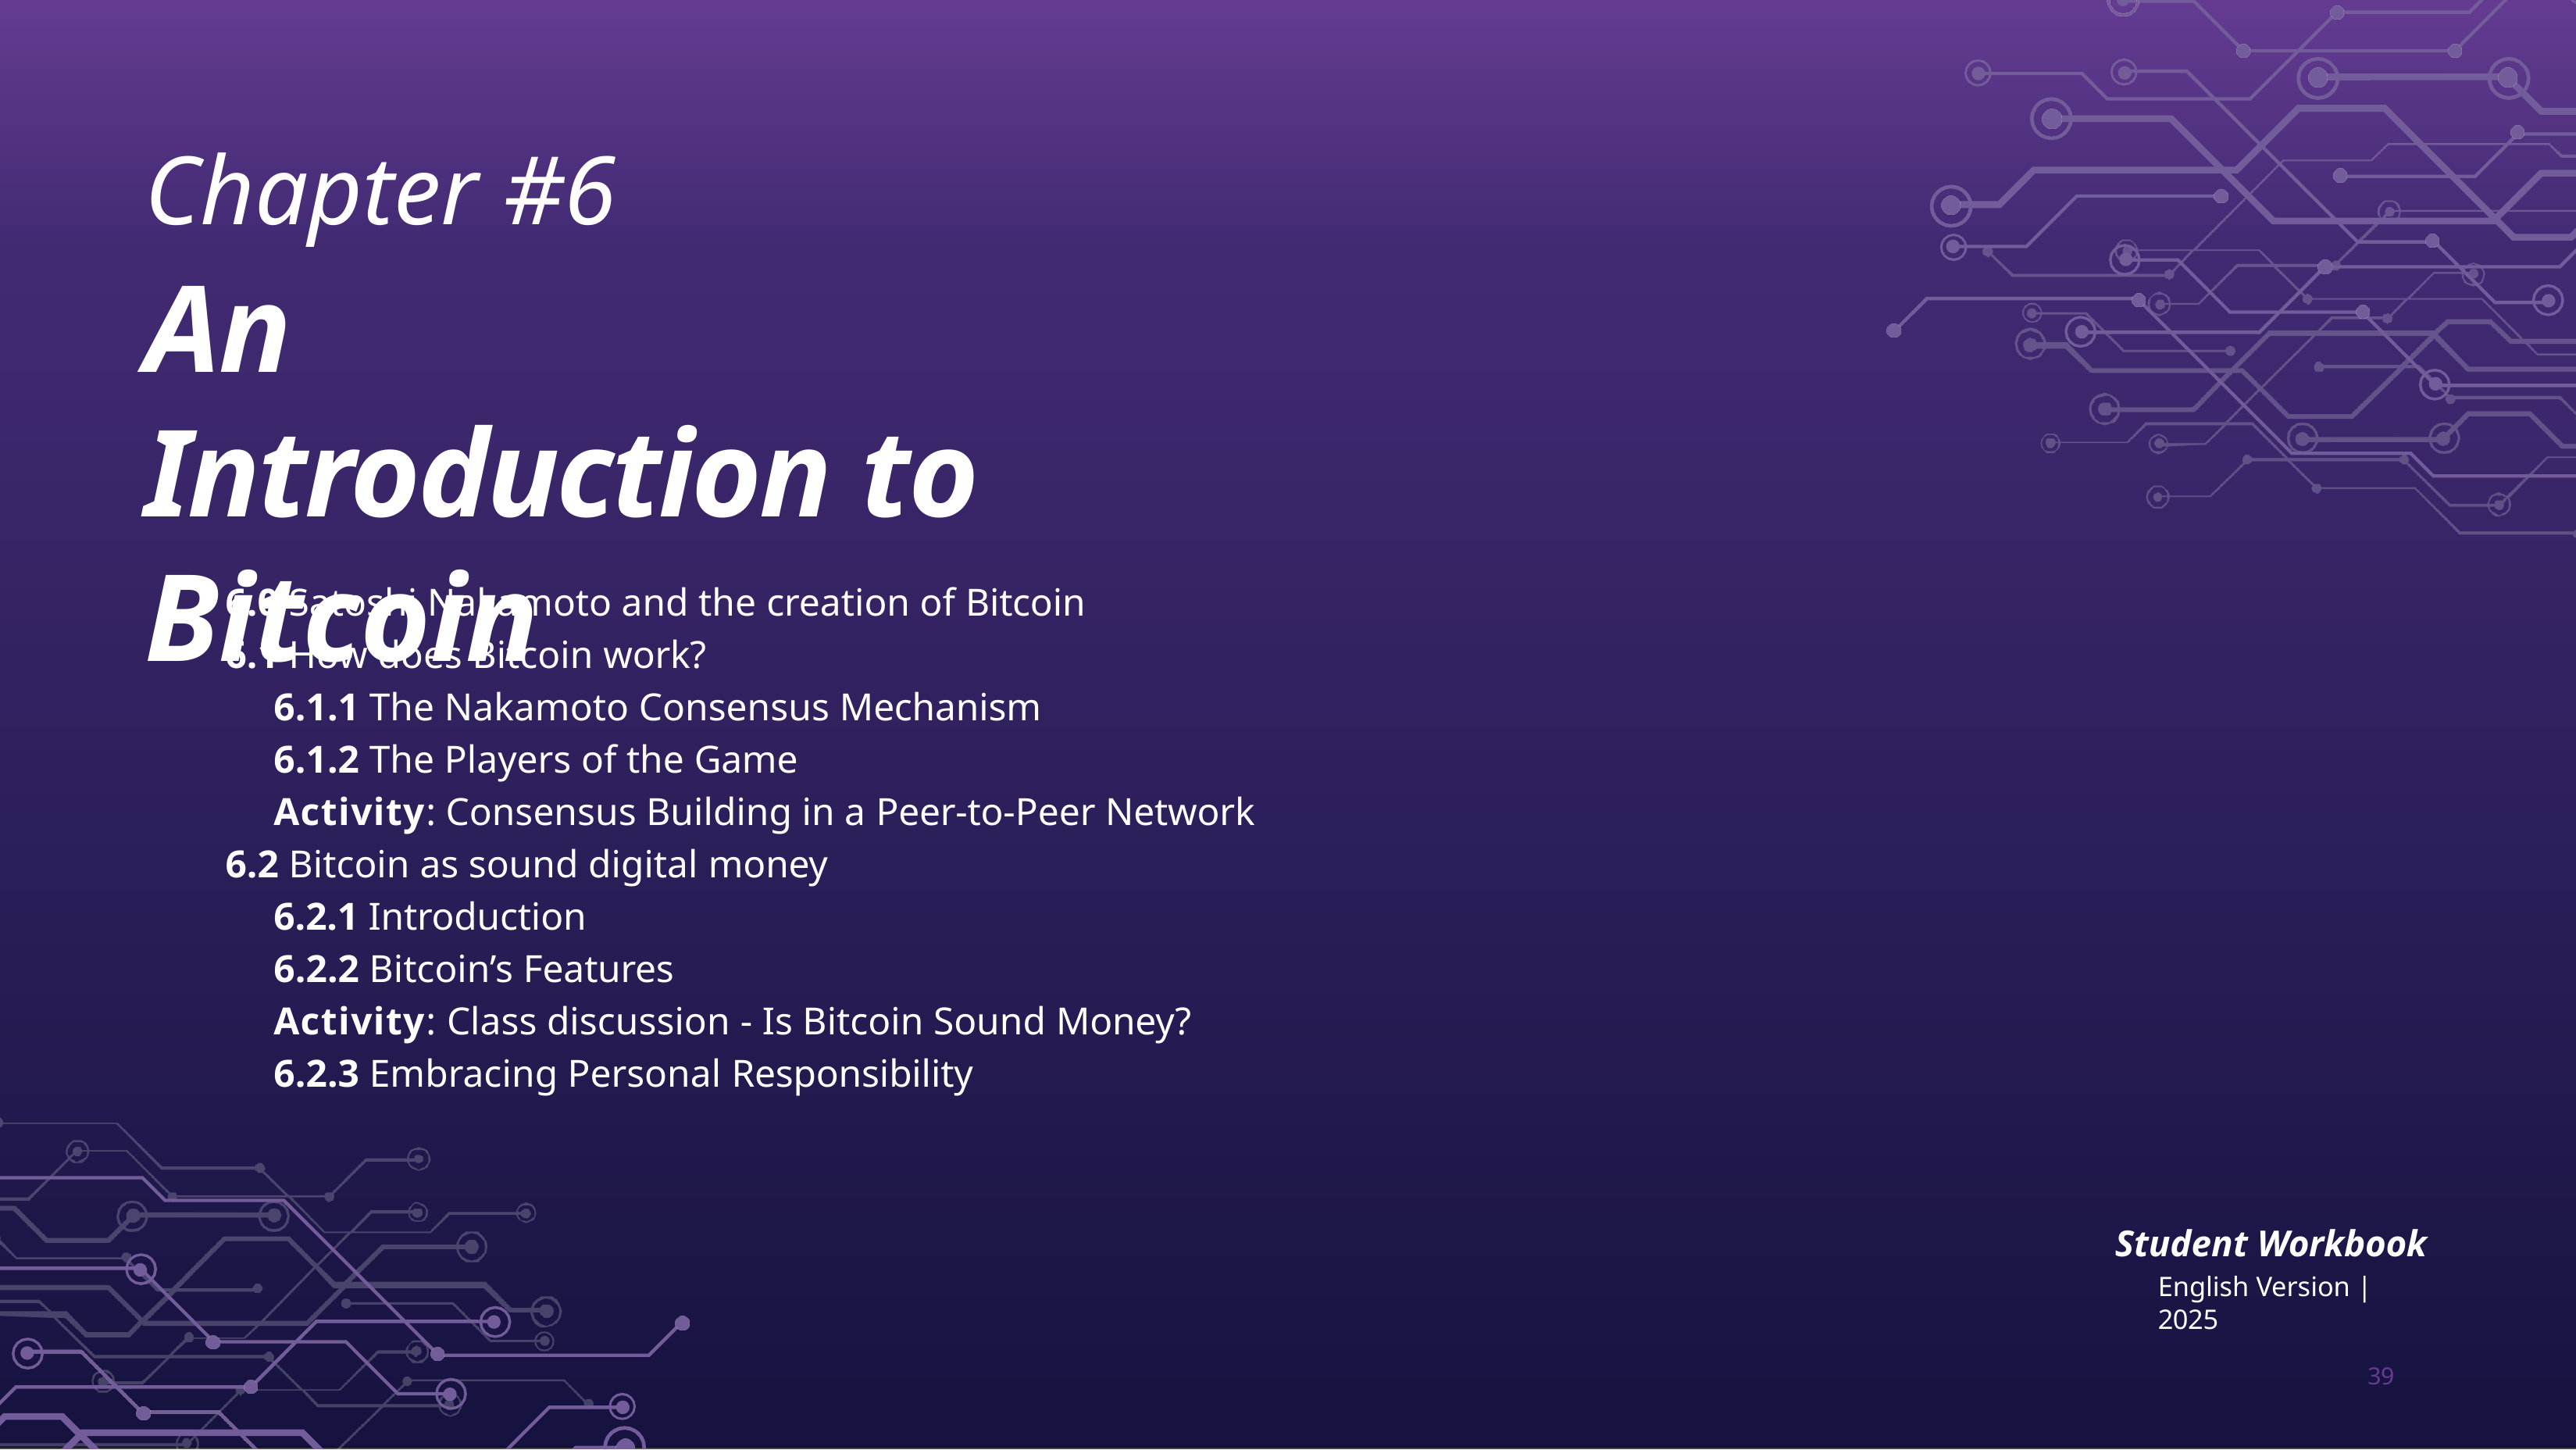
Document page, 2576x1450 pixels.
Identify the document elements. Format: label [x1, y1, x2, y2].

text_box [0, 1116, 690, 1450]
text_box [0, 0, 2576, 1450]
